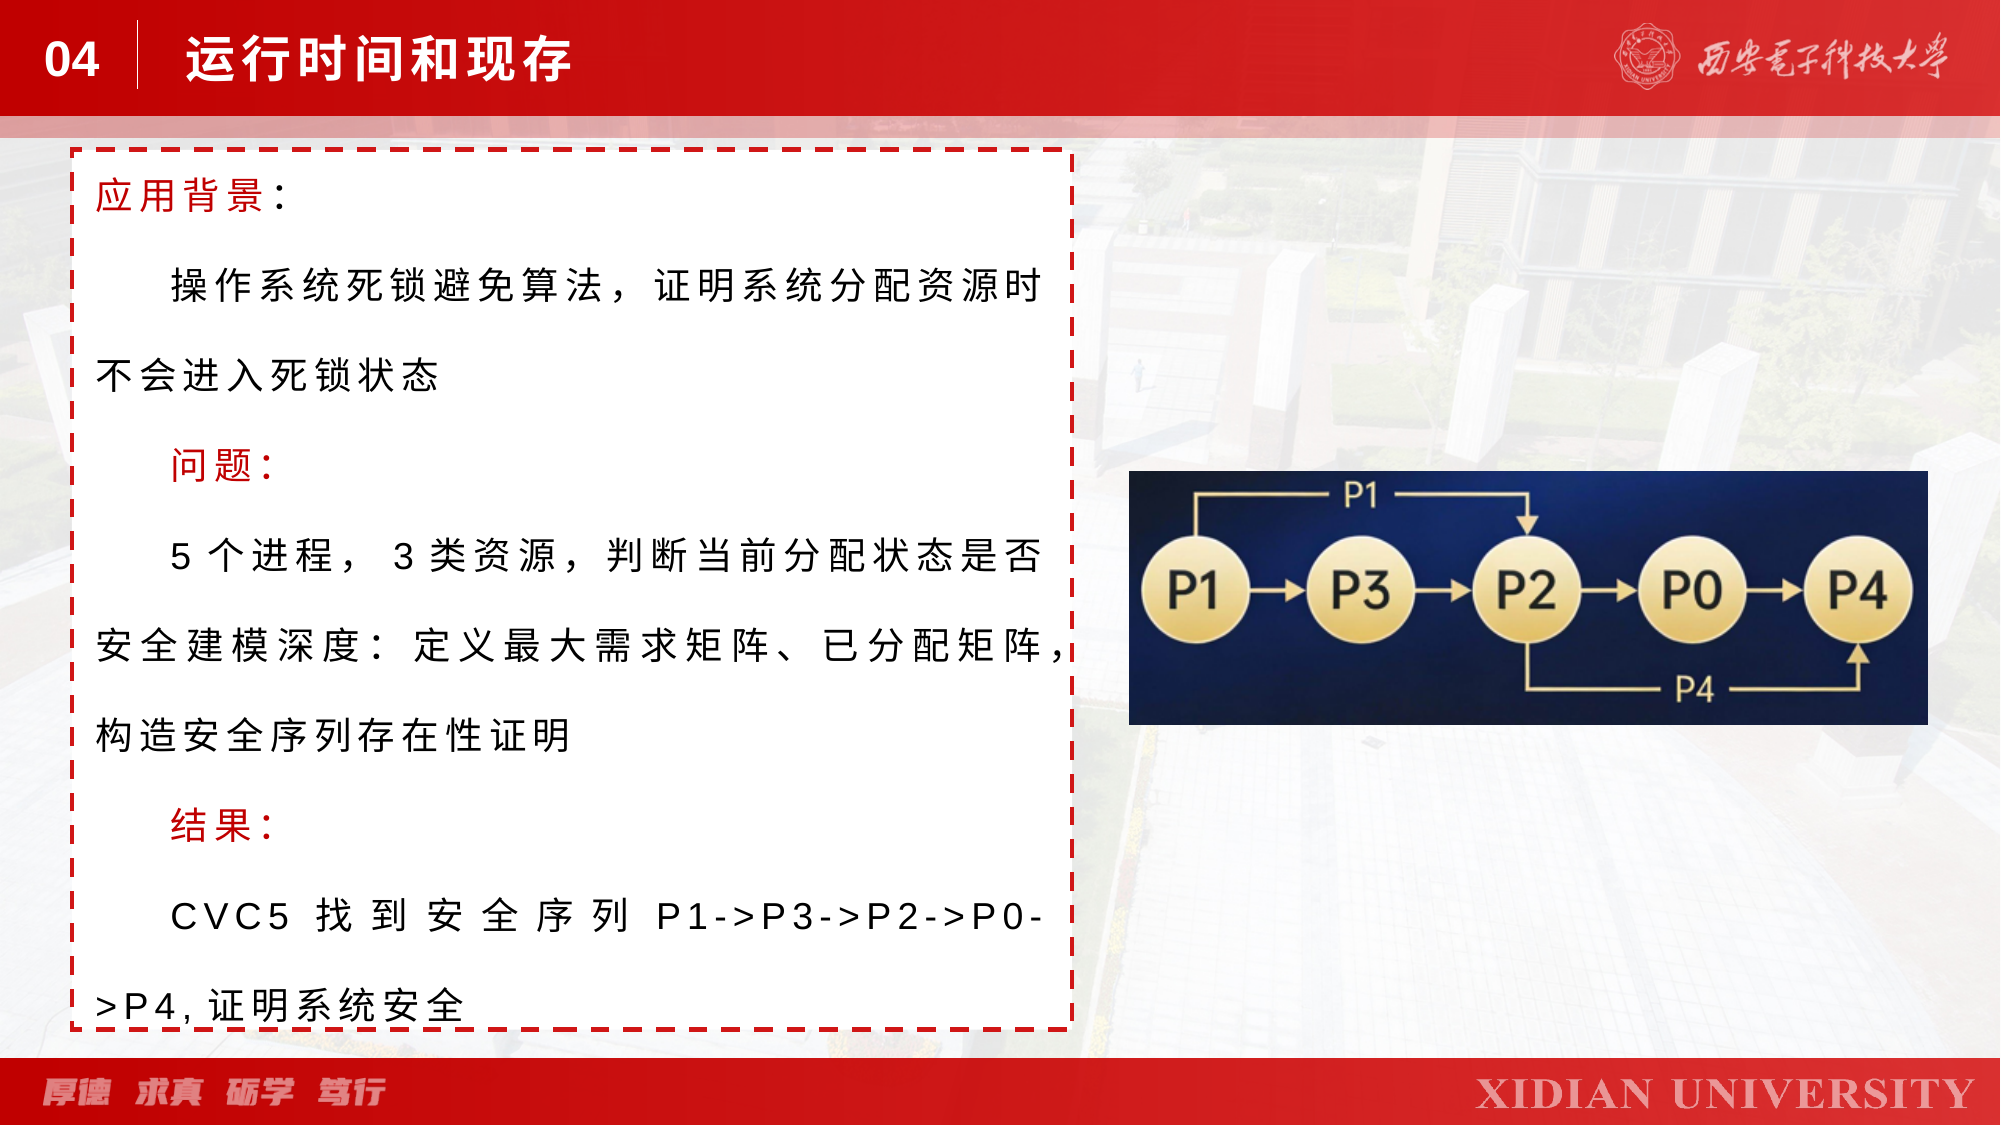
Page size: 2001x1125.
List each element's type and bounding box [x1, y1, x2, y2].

text_box [21, 22, 1975, 1125]
text_box [0, 0, 2000, 1125]
picture [1129, 471, 1929, 725]
